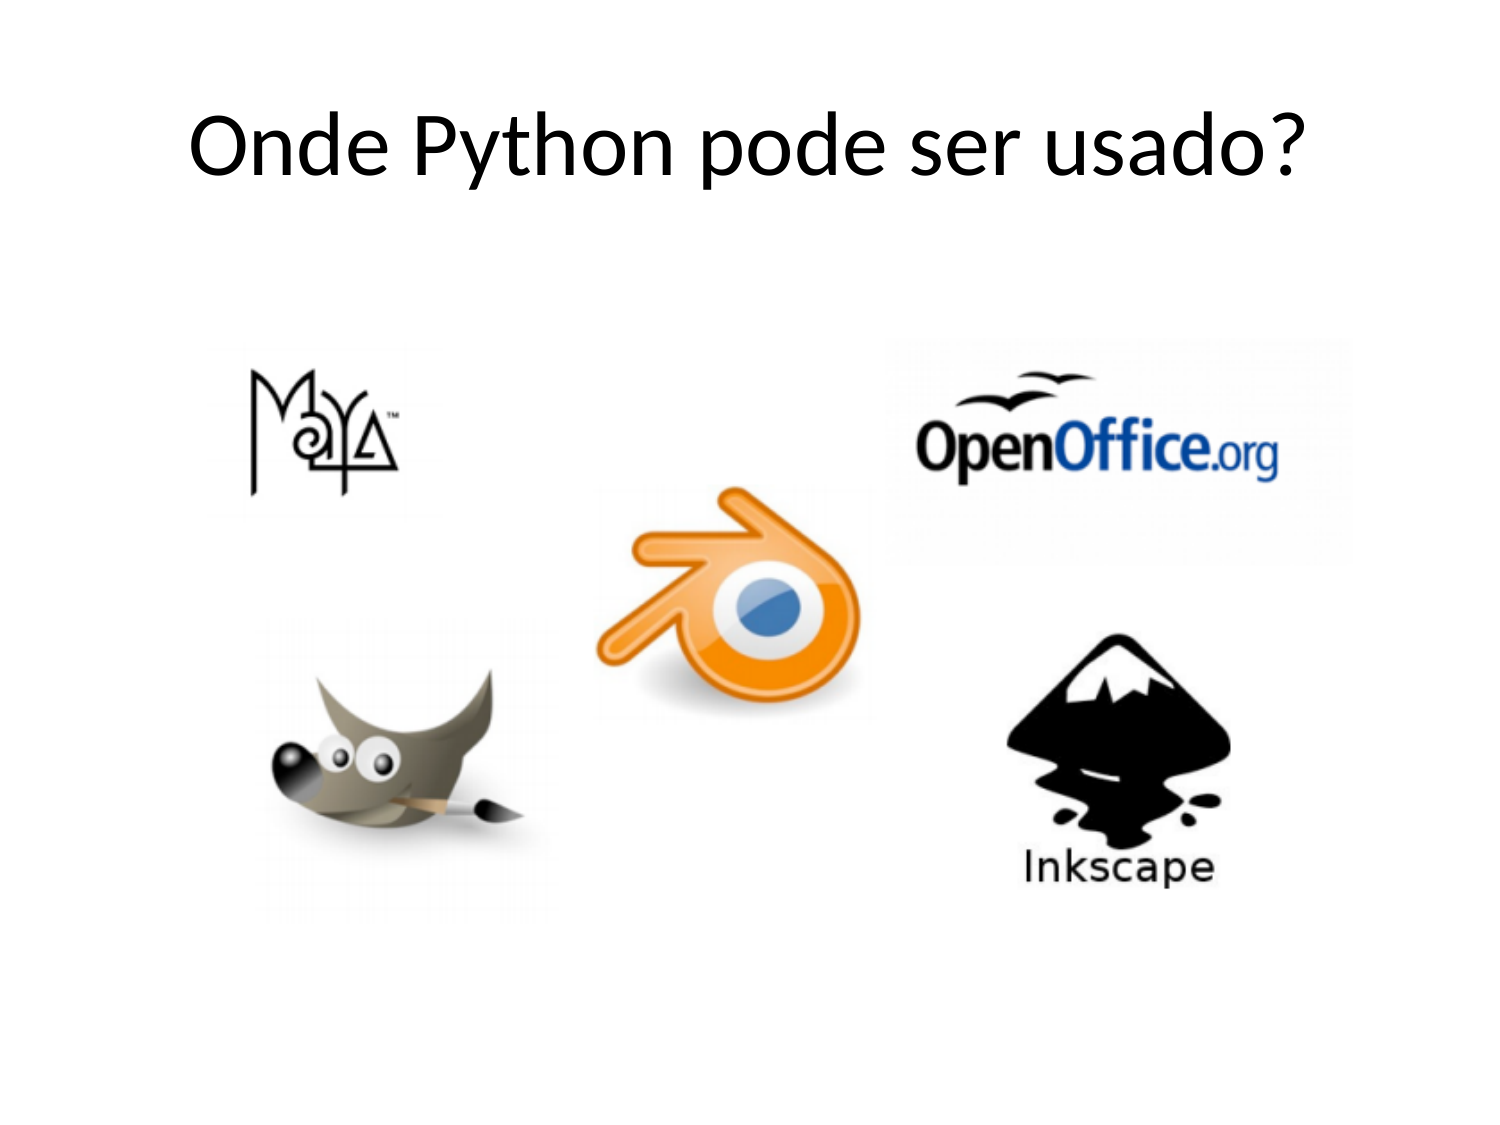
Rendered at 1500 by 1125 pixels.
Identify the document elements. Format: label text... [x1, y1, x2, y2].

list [100, 337, 1391, 953]
title Onde Python pode ser usado? [75, 45, 1425, 233]
